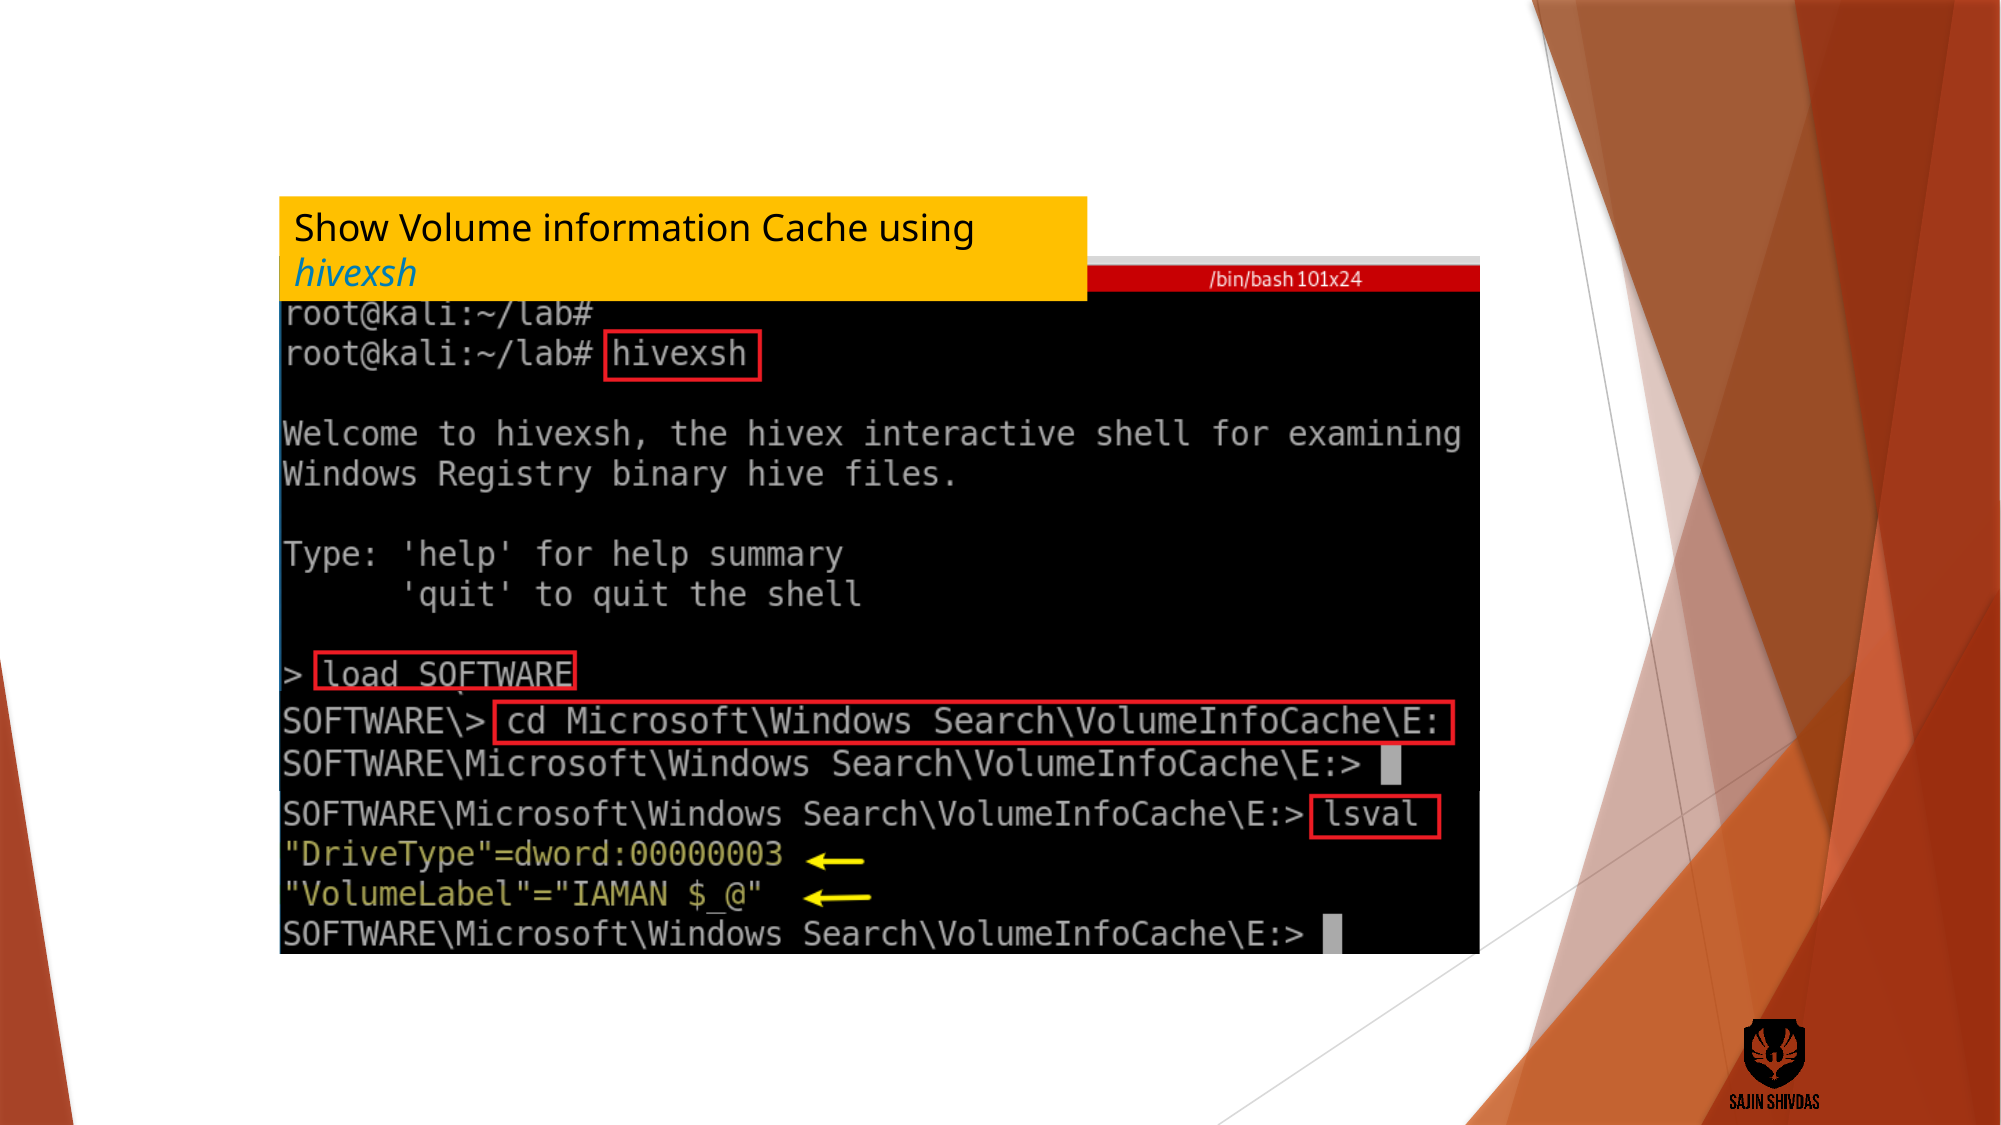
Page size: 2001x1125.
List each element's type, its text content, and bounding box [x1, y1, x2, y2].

picture [278, 256, 1481, 955]
text_box Show Volume information Cache using hivexsh [279, 196, 1088, 256]
picture [1719, 1009, 1832, 1121]
